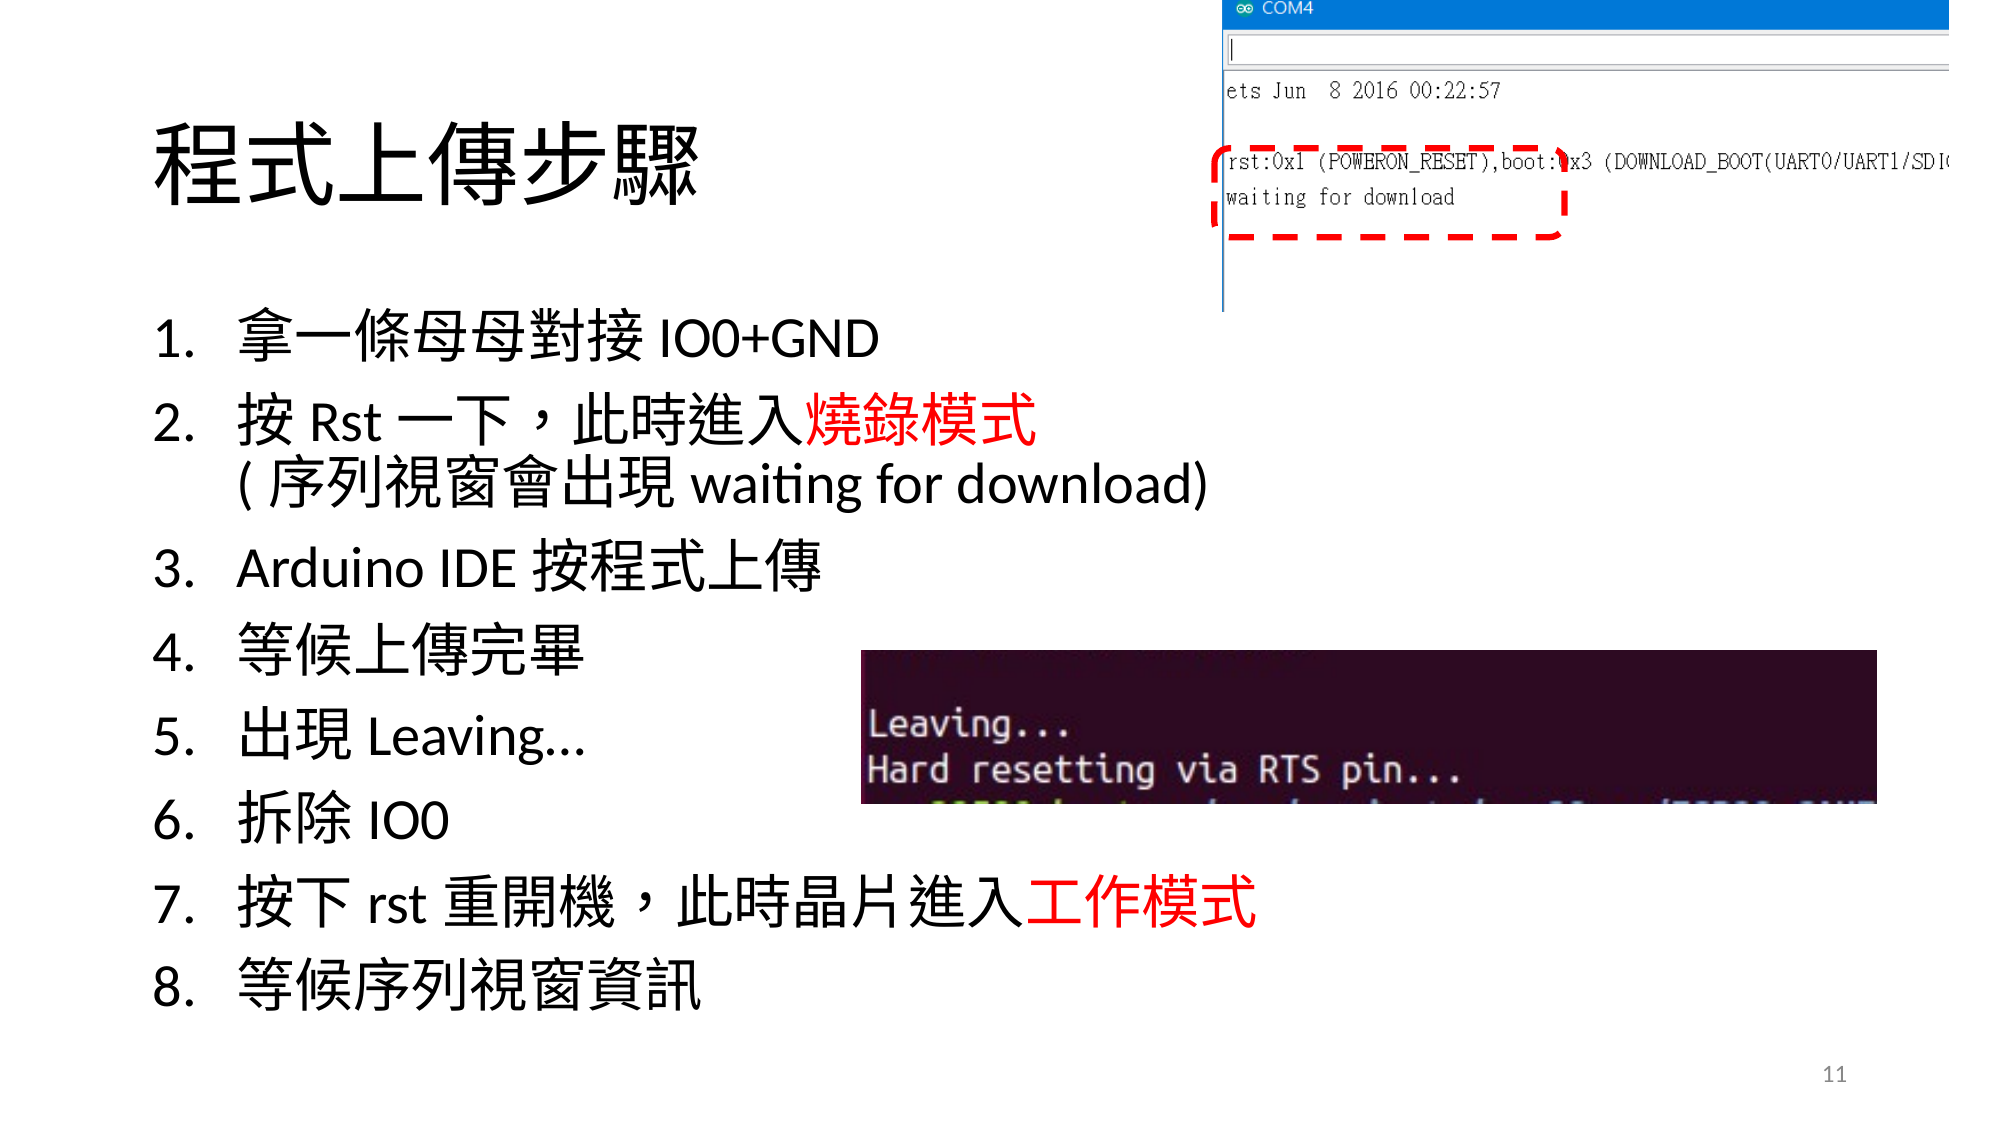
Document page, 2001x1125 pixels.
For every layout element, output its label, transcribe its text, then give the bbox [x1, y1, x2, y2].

picture [860, 650, 1877, 805]
title 程式上傳步驟 [137, 59, 1217, 278]
slide_number ‹#› [1412, 1042, 1863, 1103]
picture [1222, 0, 1949, 312]
list 拿一條母母對接IO0+GND 按Rst一下，此時進入燒錄模式 (序列視窗會出現waiting for download) Arduino IDE按程式上傳 等候上傳完畢 出現Leaving… 拆除IO0 按下rst重開機，此時晶片進入工作模式 等候序列視窗資訊 [137, 299, 1863, 1014]
